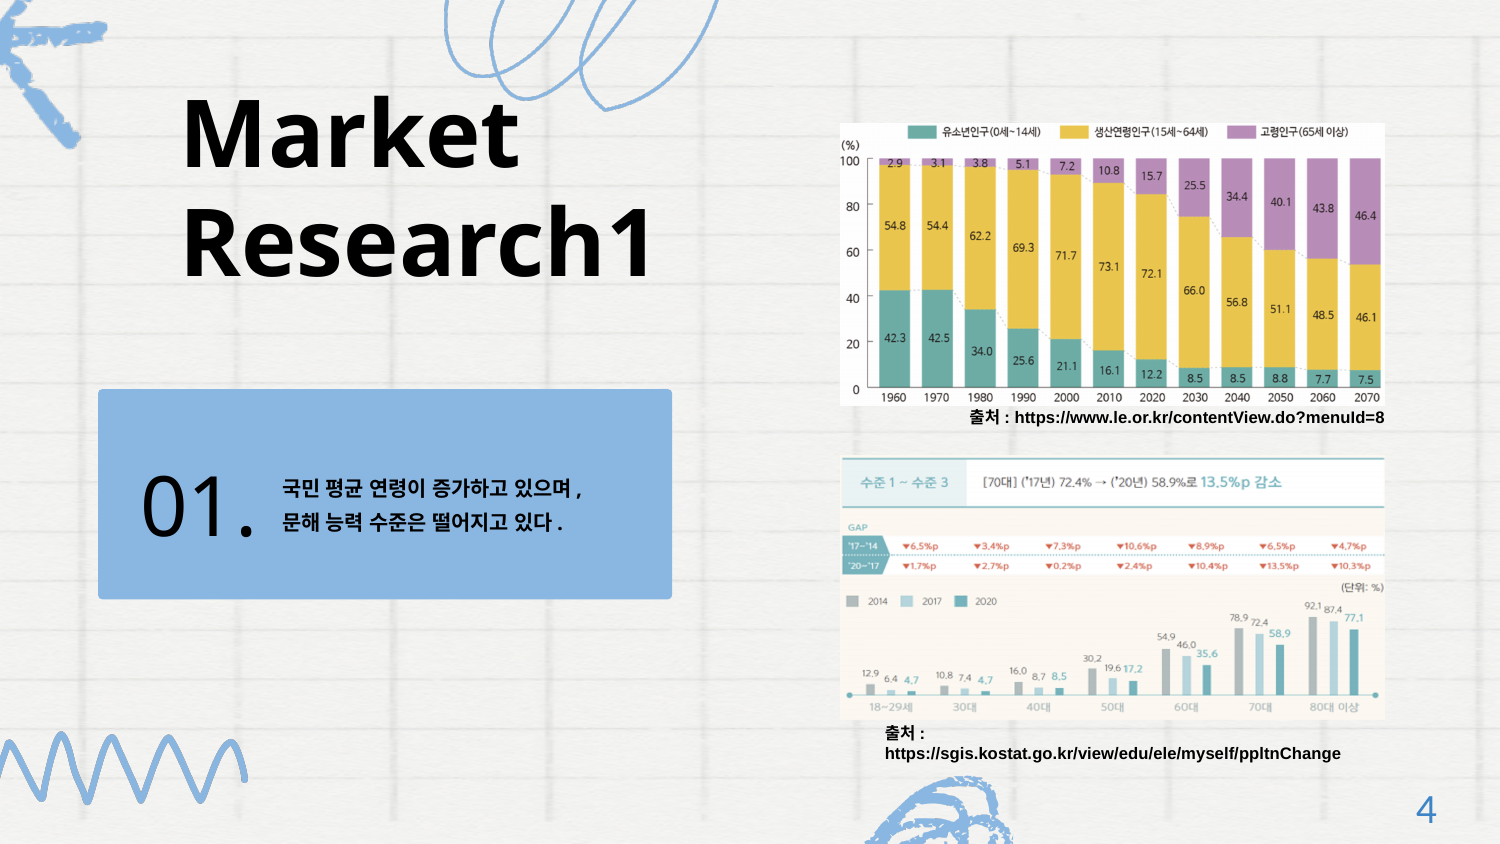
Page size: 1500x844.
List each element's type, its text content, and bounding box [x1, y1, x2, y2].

picture [840, 455, 1385, 720]
text_box 출처: https://sgis.kostat.go.kr/view/edu/ele/myself/ppltnChange [869, 708, 1401, 779]
text_box [801, 773, 1014, 844]
text_box 4 [1376, 781, 1477, 832]
text_box [0, 0, 108, 150]
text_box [97, 388, 673, 600]
text_box [366, 0, 776, 113]
picture [840, 123, 1385, 406]
text_box [0, 731, 248, 810]
text_box 출처: https://www.le.or.kr/contentView.do?menuId=8 [954, 396, 1426, 437]
text_box [0, 0, 1500, 844]
text_box Market Research1 [179, 79, 756, 299]
